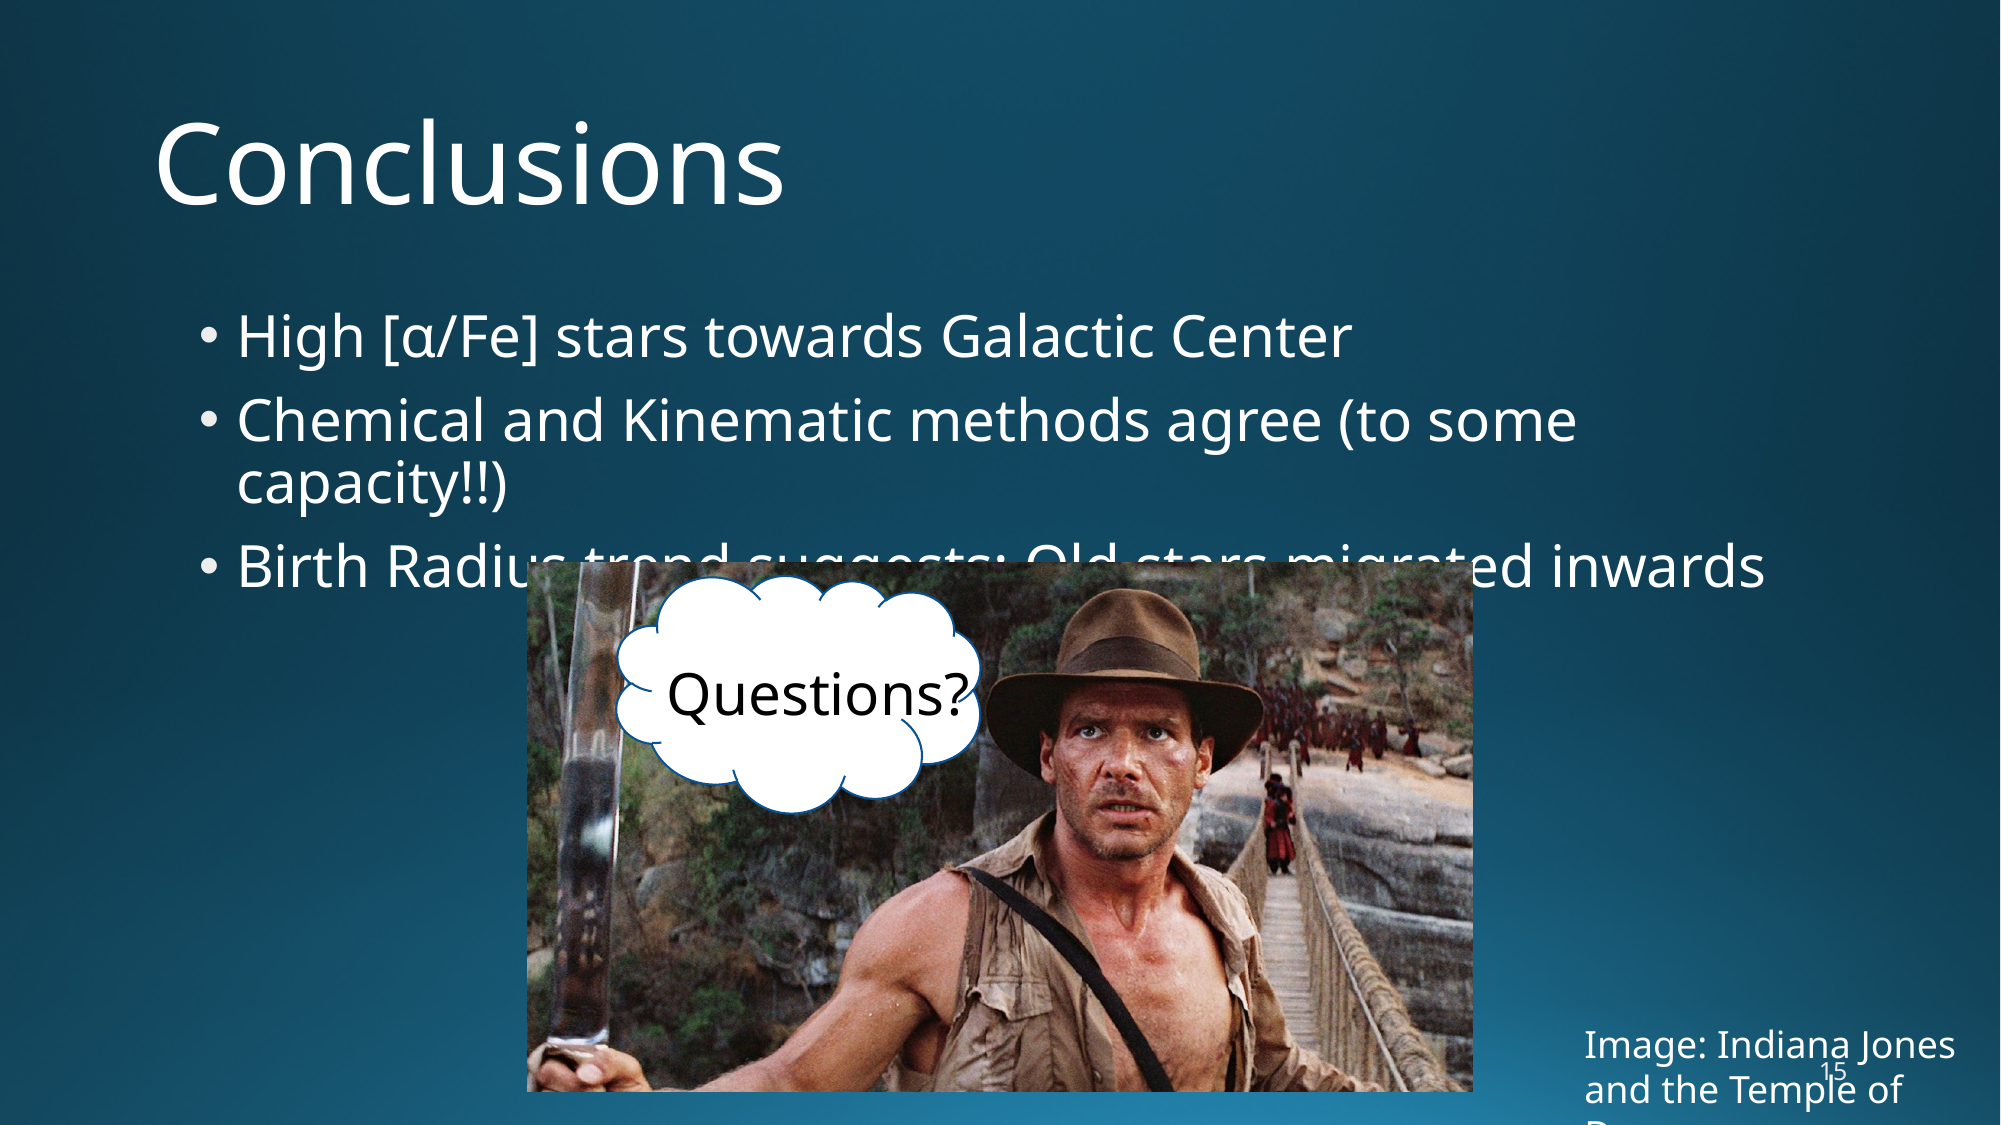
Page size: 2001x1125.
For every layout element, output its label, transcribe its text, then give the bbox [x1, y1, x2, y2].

title Conclusions [137, 59, 1863, 278]
slide_number 15 [1412, 1042, 1863, 1103]
picture [0, 0, 2001, 1125]
list High [α/Fe] stars towards Galactic Center Chemical and Kinematic methods agree (to some capacity!!) Birth Radius trend suggests: Old stars migrated inwards [183, 299, 1863, 1014]
text_box Image: Indiana Jones and the Temple of Doom [1569, 1013, 2000, 1125]
